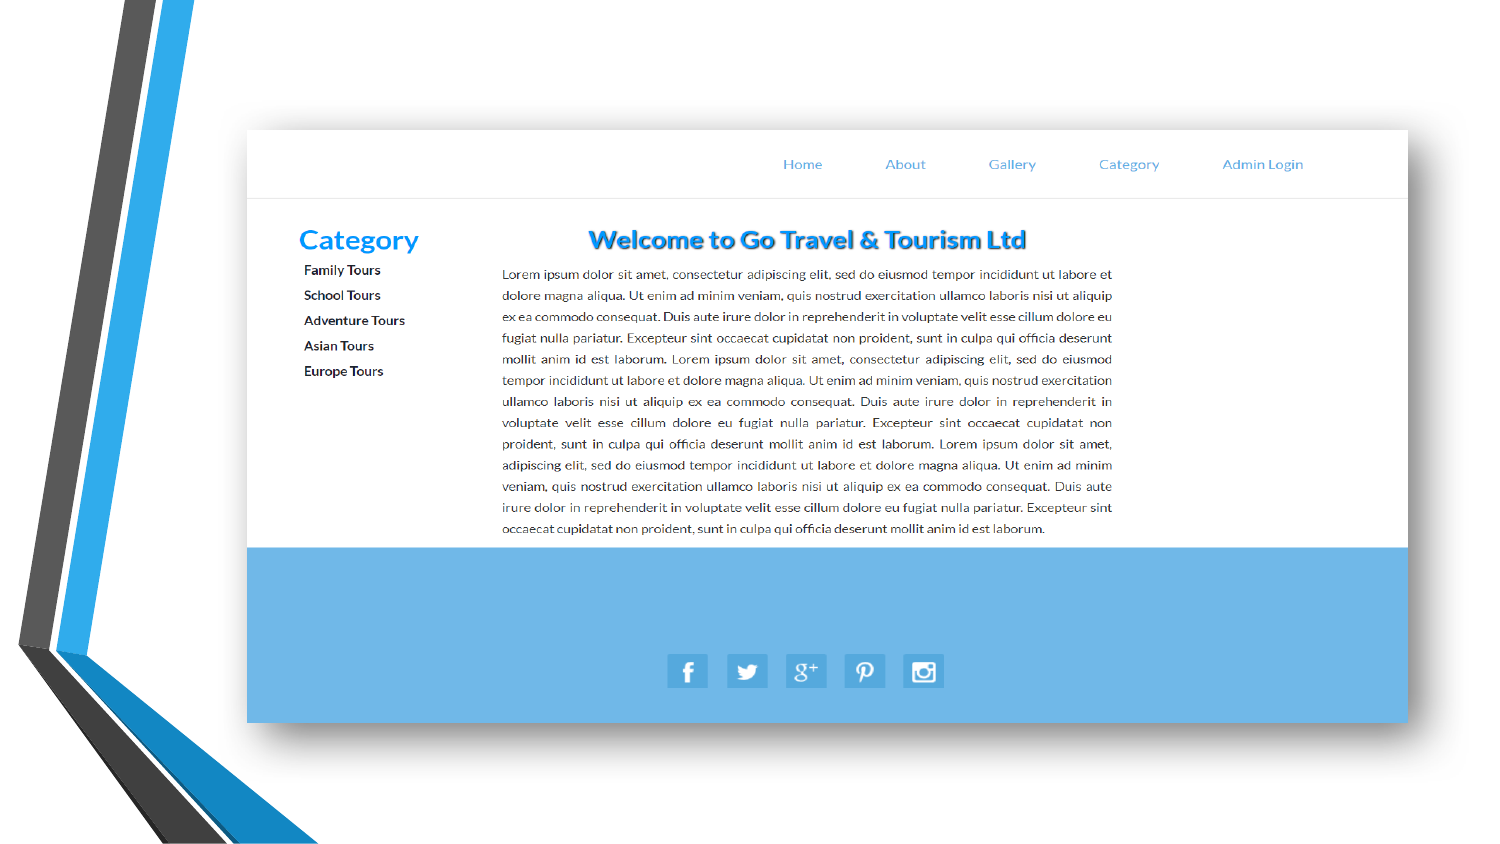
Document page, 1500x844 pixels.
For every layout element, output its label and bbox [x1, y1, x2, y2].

picture [247, 130, 1409, 723]
